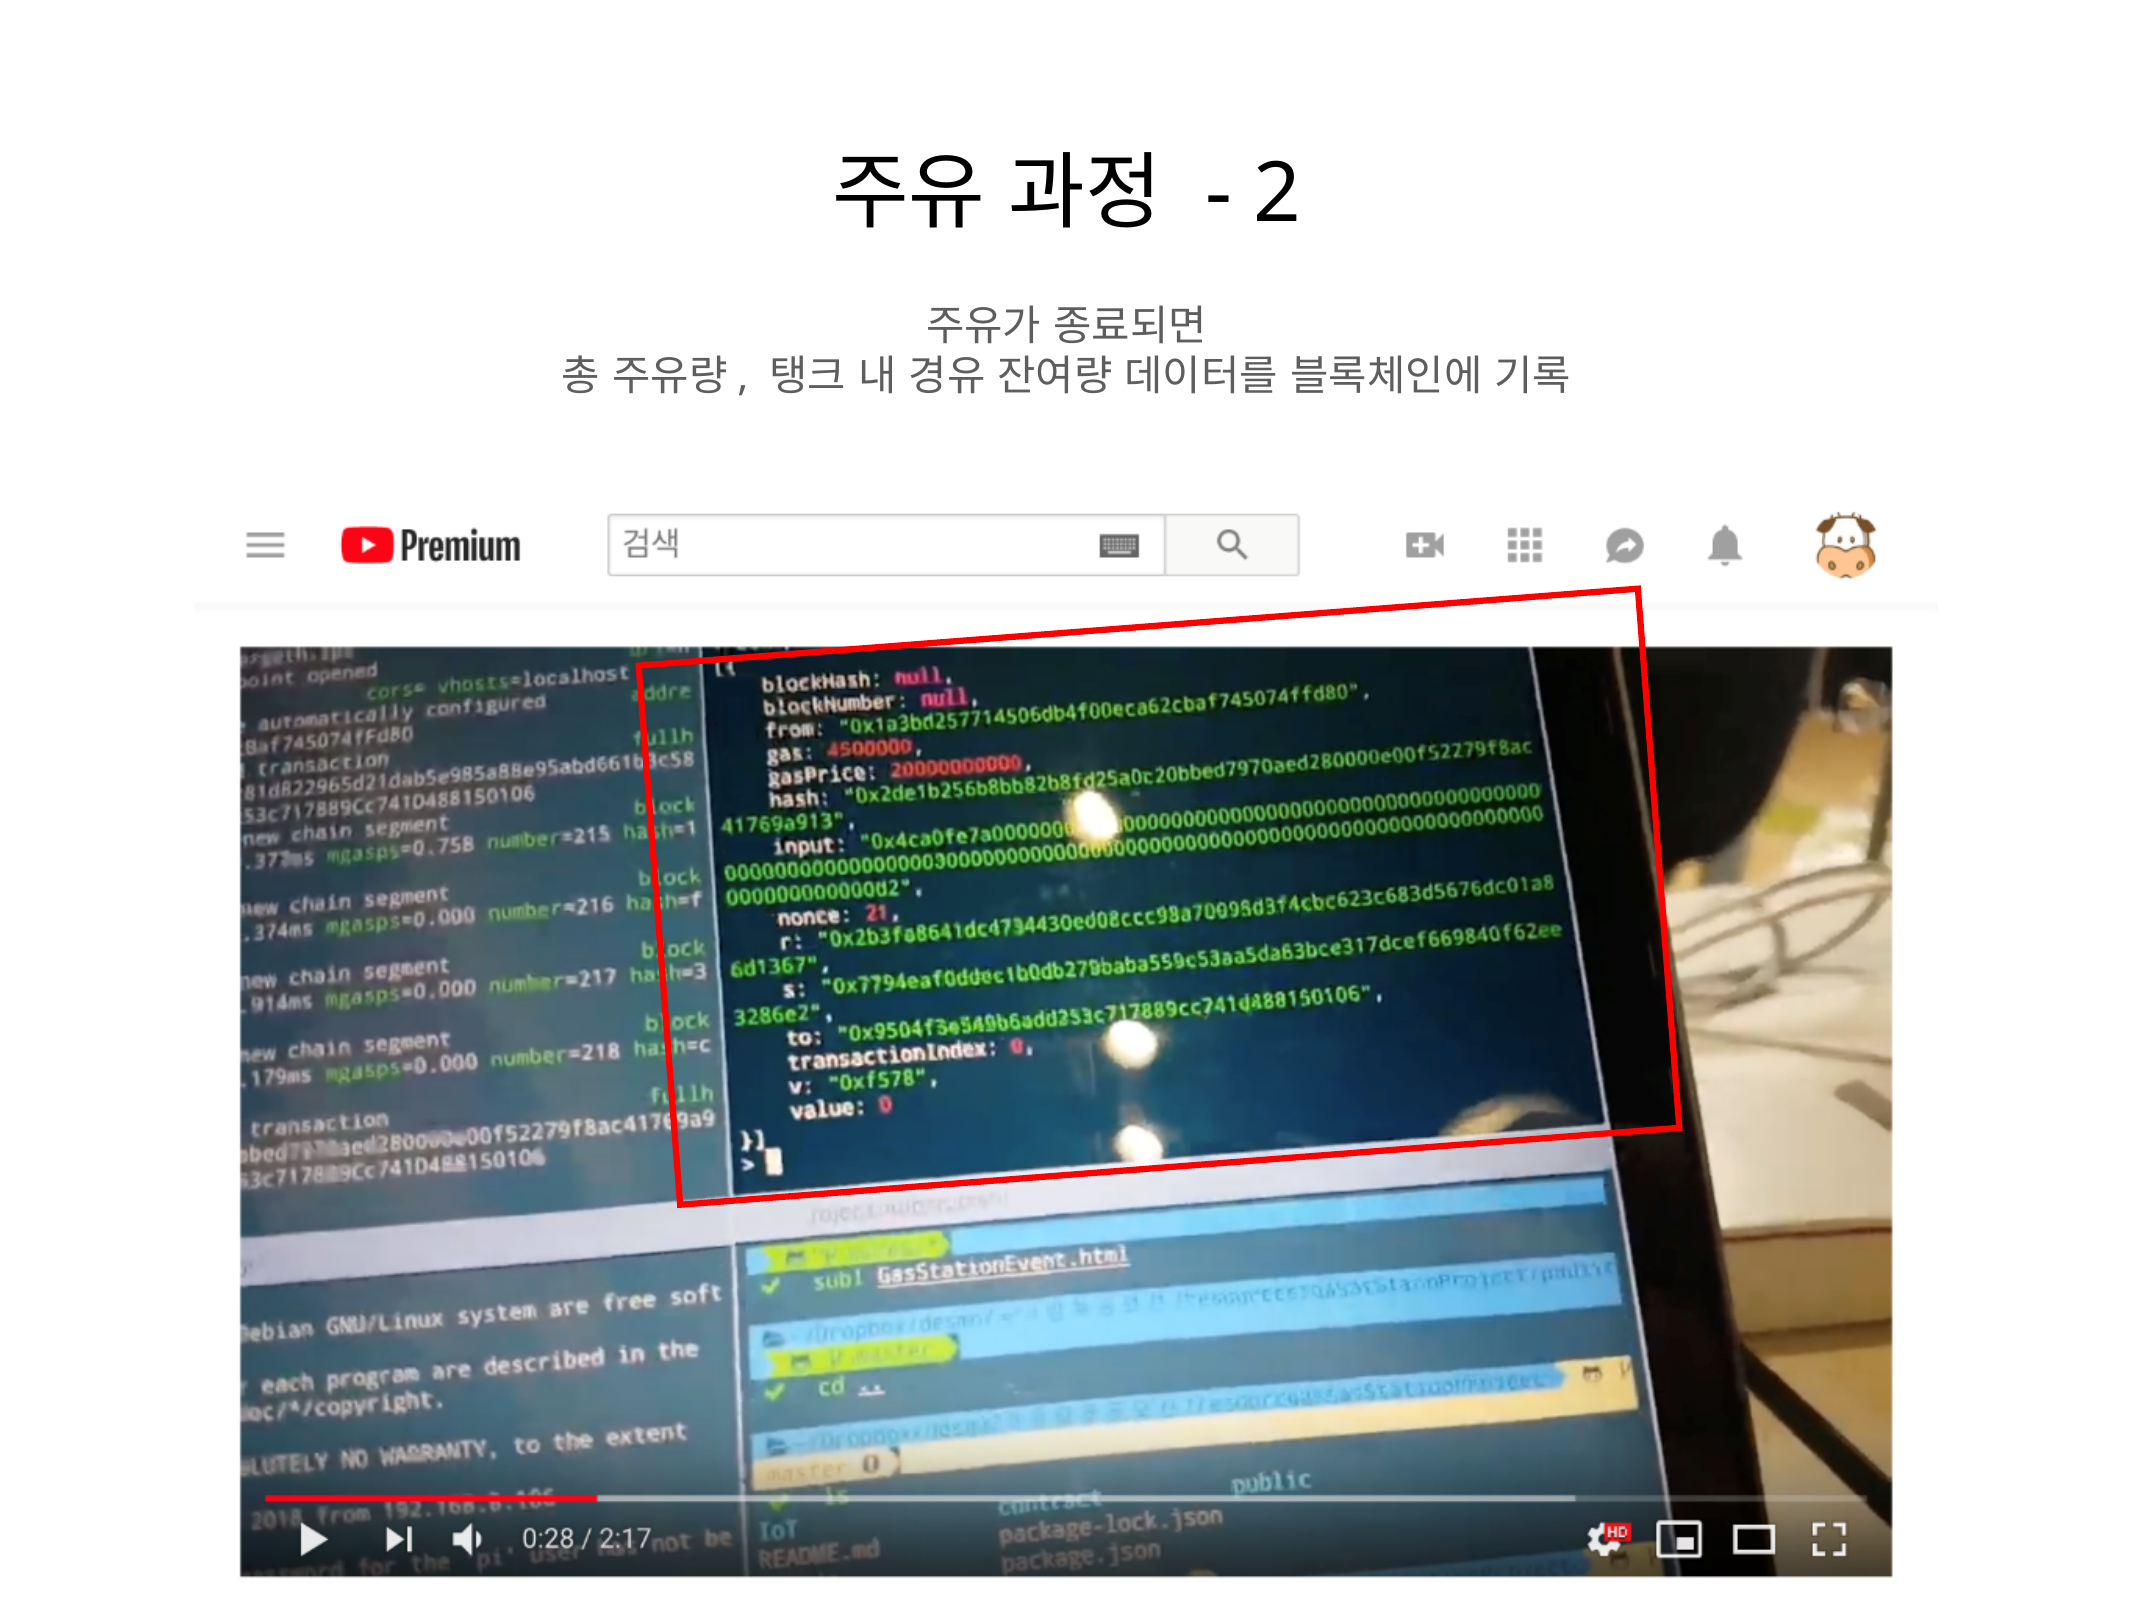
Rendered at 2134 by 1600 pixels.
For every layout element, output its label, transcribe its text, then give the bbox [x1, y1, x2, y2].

text_box 주유 과정 - 2 [208, 102, 1925, 263]
picture [195, 489, 1938, 1600]
text_box 주유가 종료되면 총 주유량, 탱크 내 경유 잔여량 데이터를 블록체인에 기록 [208, 263, 1925, 435]
